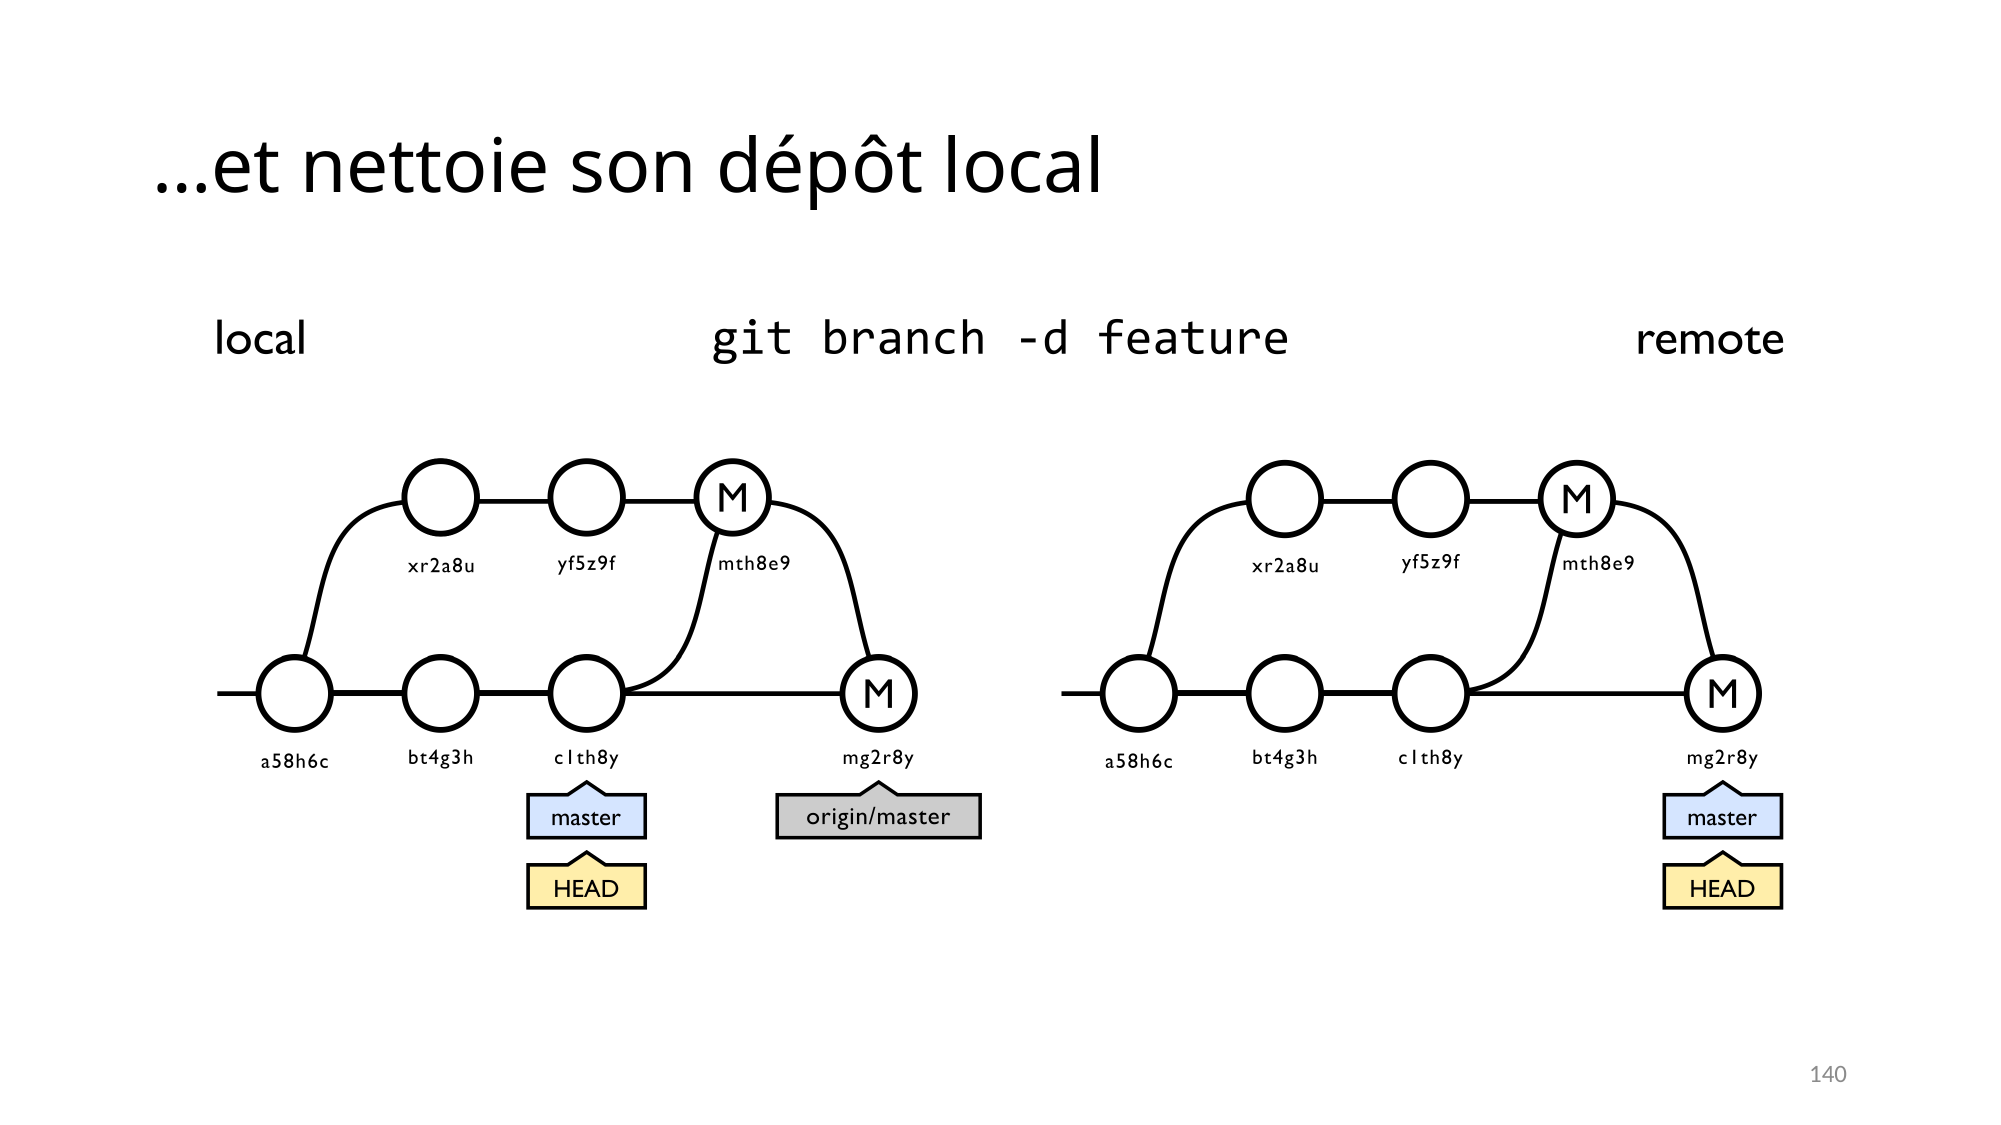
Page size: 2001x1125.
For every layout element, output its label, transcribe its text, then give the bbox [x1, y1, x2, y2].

title …et nettoie son dépôt local [137, 59, 1863, 278]
slide_number 140 [1412, 1042, 1863, 1103]
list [137, 299, 1863, 1014]
